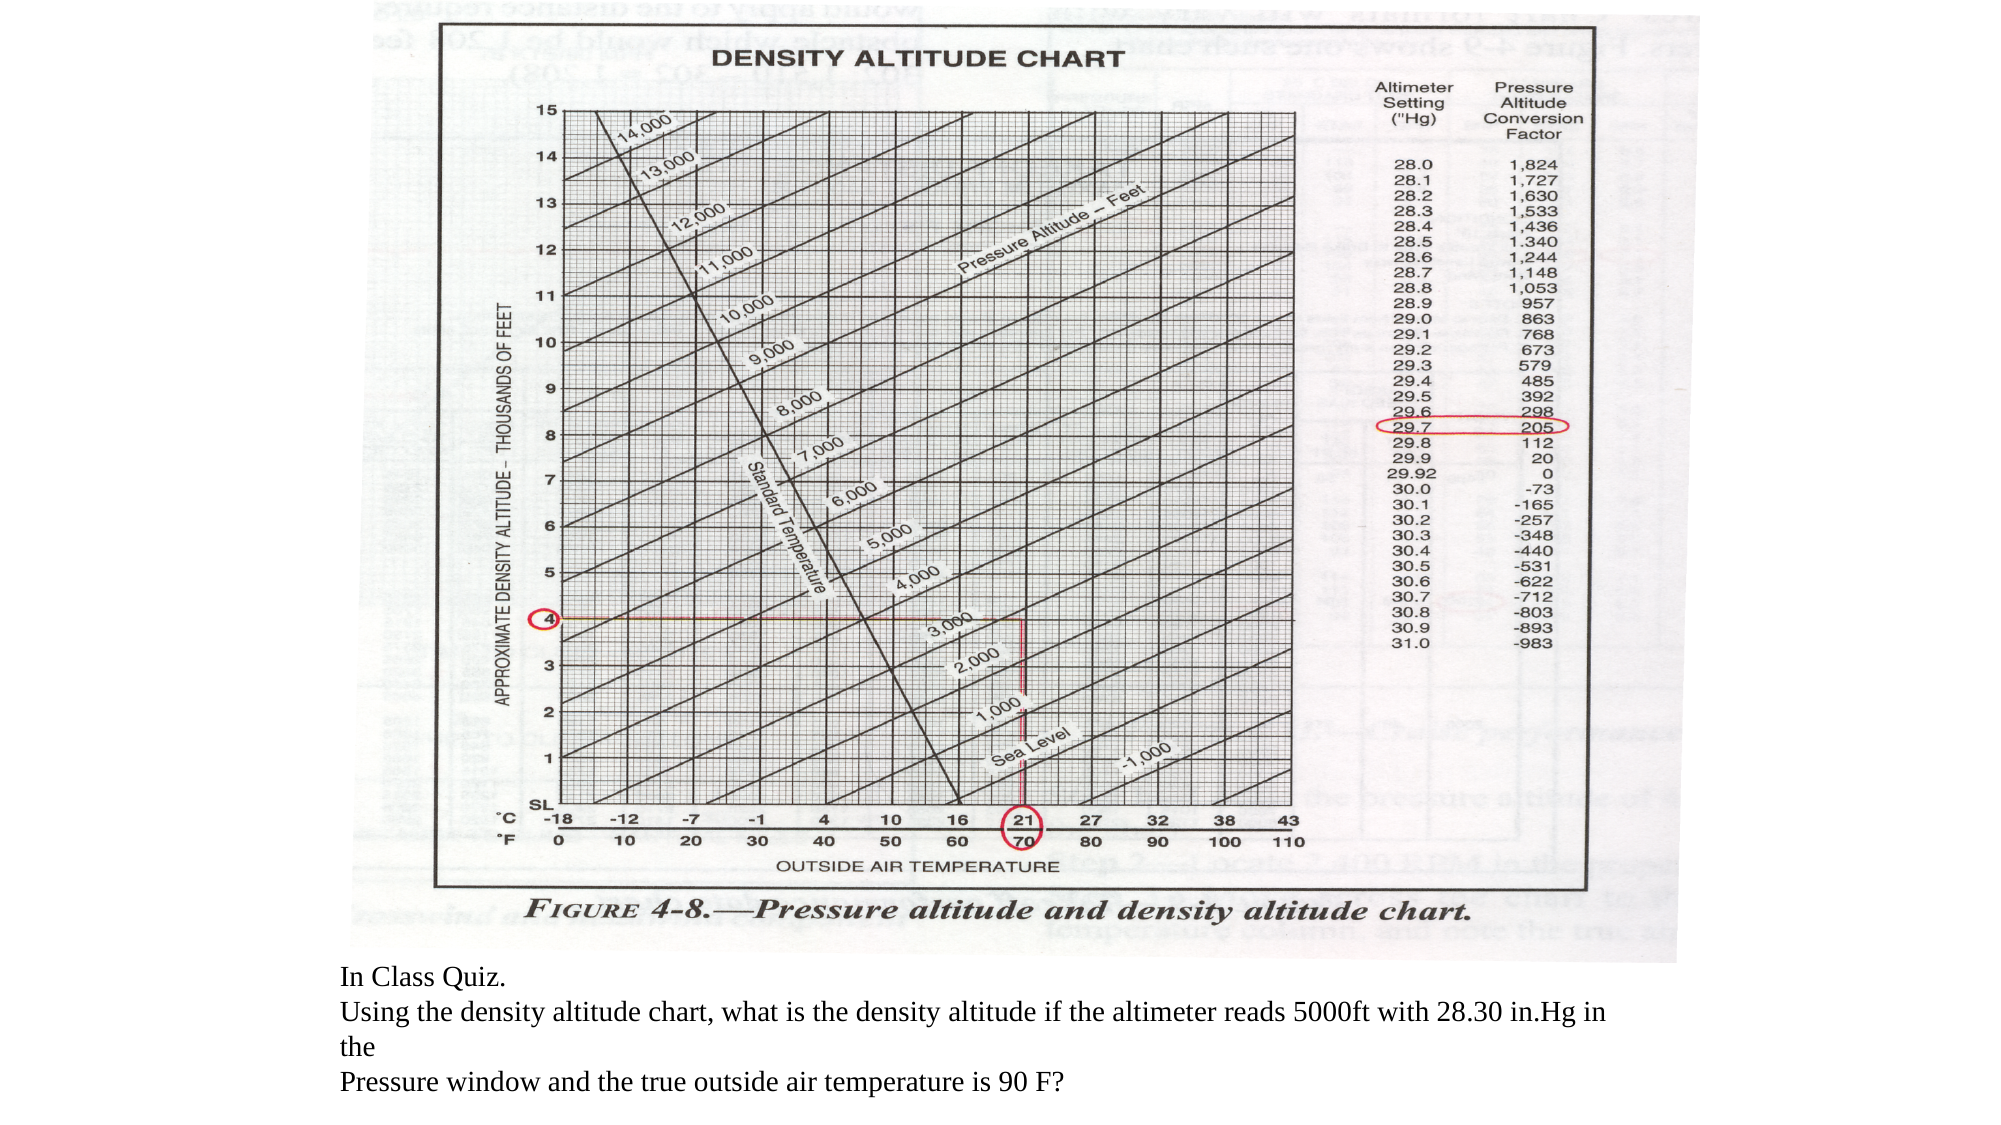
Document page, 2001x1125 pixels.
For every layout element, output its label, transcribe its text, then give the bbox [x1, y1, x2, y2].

picture [349, 0, 1700, 963]
text_box In Class Quiz. Using the density altitude chart, what is the density altitude if the altimeter reads 5000ft with 28.30 in.Hg in the Pressure window and the true outside air temperature is 90 F? [324, 949, 1657, 1105]
